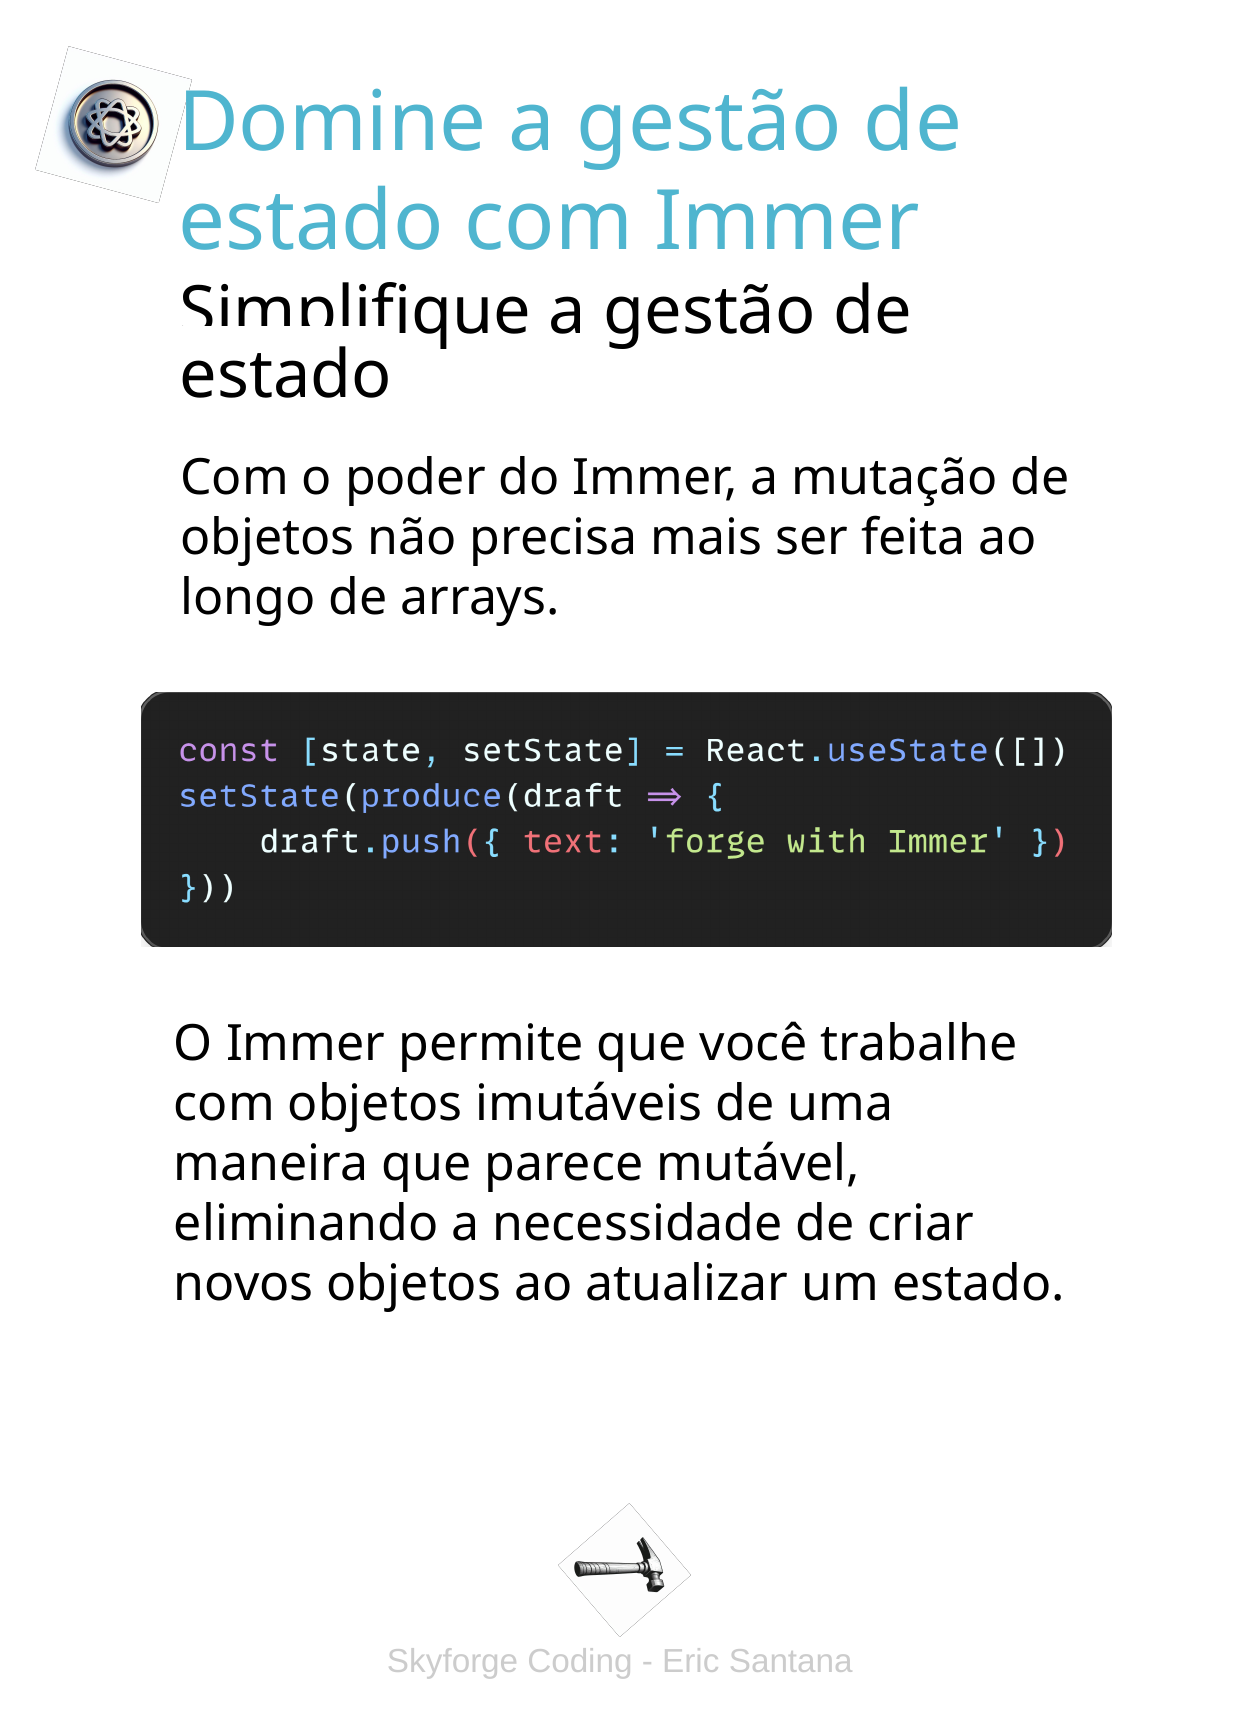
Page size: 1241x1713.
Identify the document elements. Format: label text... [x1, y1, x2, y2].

picture [559, 1504, 690, 1636]
text_box Com o poder do Immer, a mutação de objetos não precisa mais ser feita ao longo de arrays. [164, 428, 1089, 657]
picture [141, 691, 1112, 947]
text_box Simplifique a gestão de estado [164, 267, 1089, 364]
text_box Domine a gestão de estado com Immer [163, 51, 1089, 173]
text_box O Immer permite que você trabalhe com objetos imutáveis de uma maneira que parece mutável, eliminando a necessidade de criar novos objetos ao atualizar um estado. [158, 994, 1082, 1327]
picture [36, 47, 178, 203]
